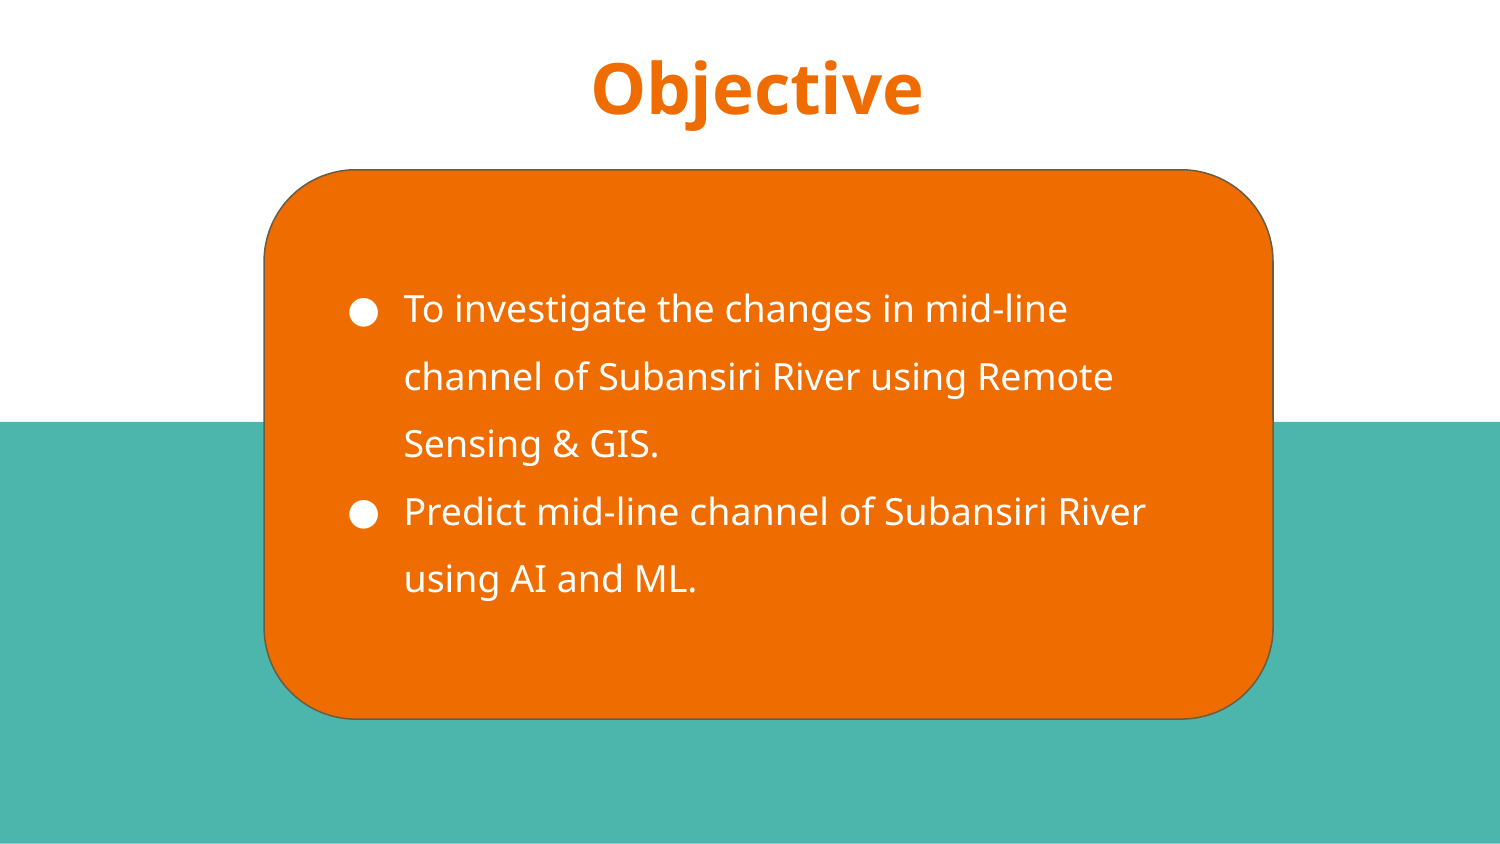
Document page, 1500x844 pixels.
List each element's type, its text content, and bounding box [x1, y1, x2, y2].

title Objective [54, 9, 1461, 164]
text_box To investigate the changes in mid-line channel of Subansiri River using Remote Sensing & GIS. Predict mid-line channel of Subansiri River using AI and ML. [313, 247, 1202, 616]
text_box [264, 169, 1274, 720]
